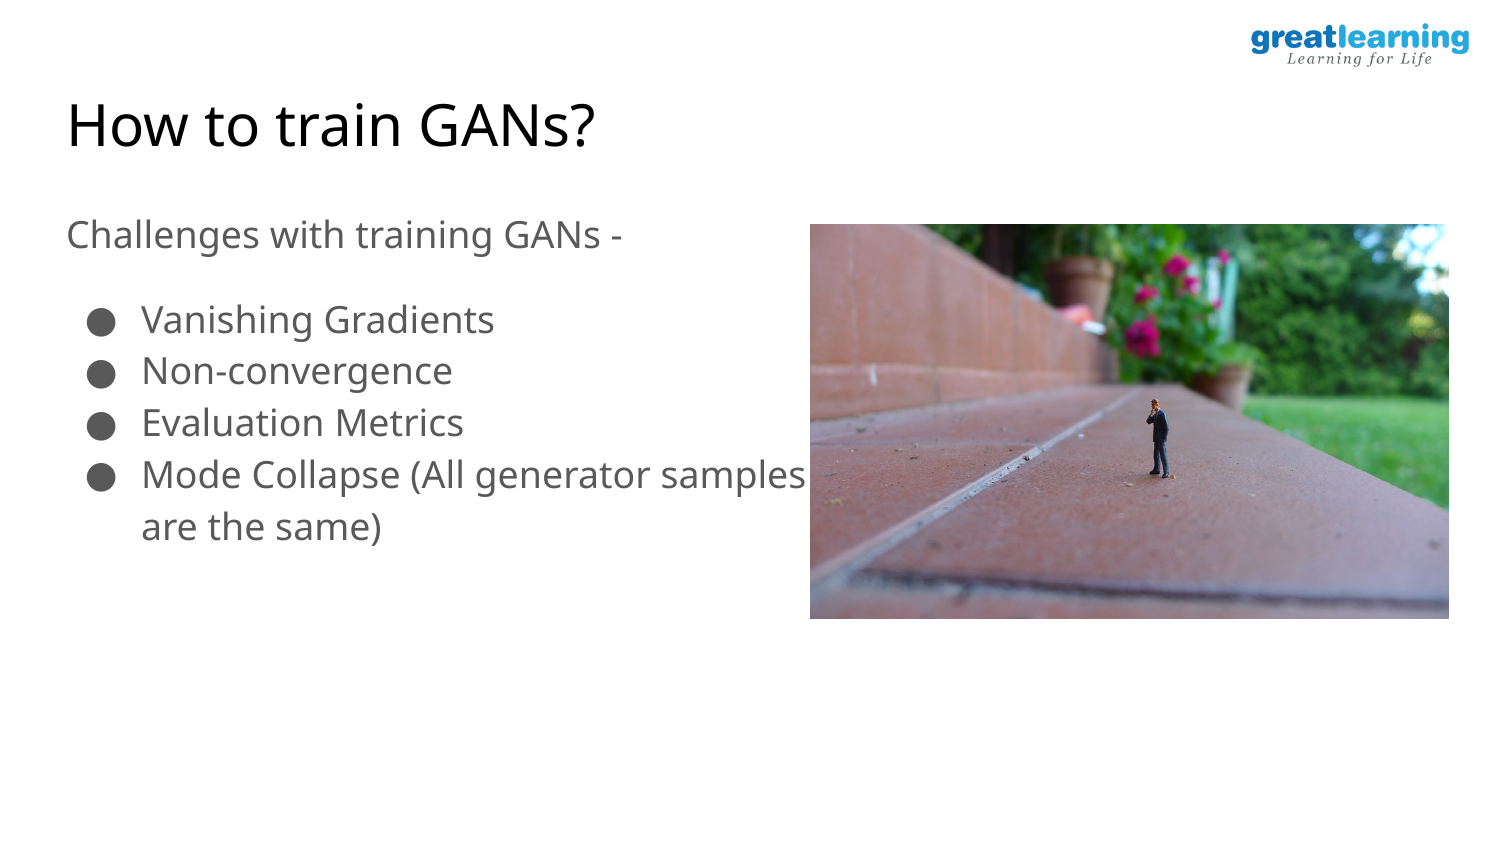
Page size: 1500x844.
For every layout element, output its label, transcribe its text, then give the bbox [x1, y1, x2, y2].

picture [810, 224, 1450, 619]
list Challenges with training GANs - Vanishing Gradients Non-convergence Evaluation Metrics Mode Collapse (All generator samples are the same) [51, 189, 1449, 750]
picture [1251, 23, 1469, 67]
title How to train GANs? [51, 72, 1449, 167]
